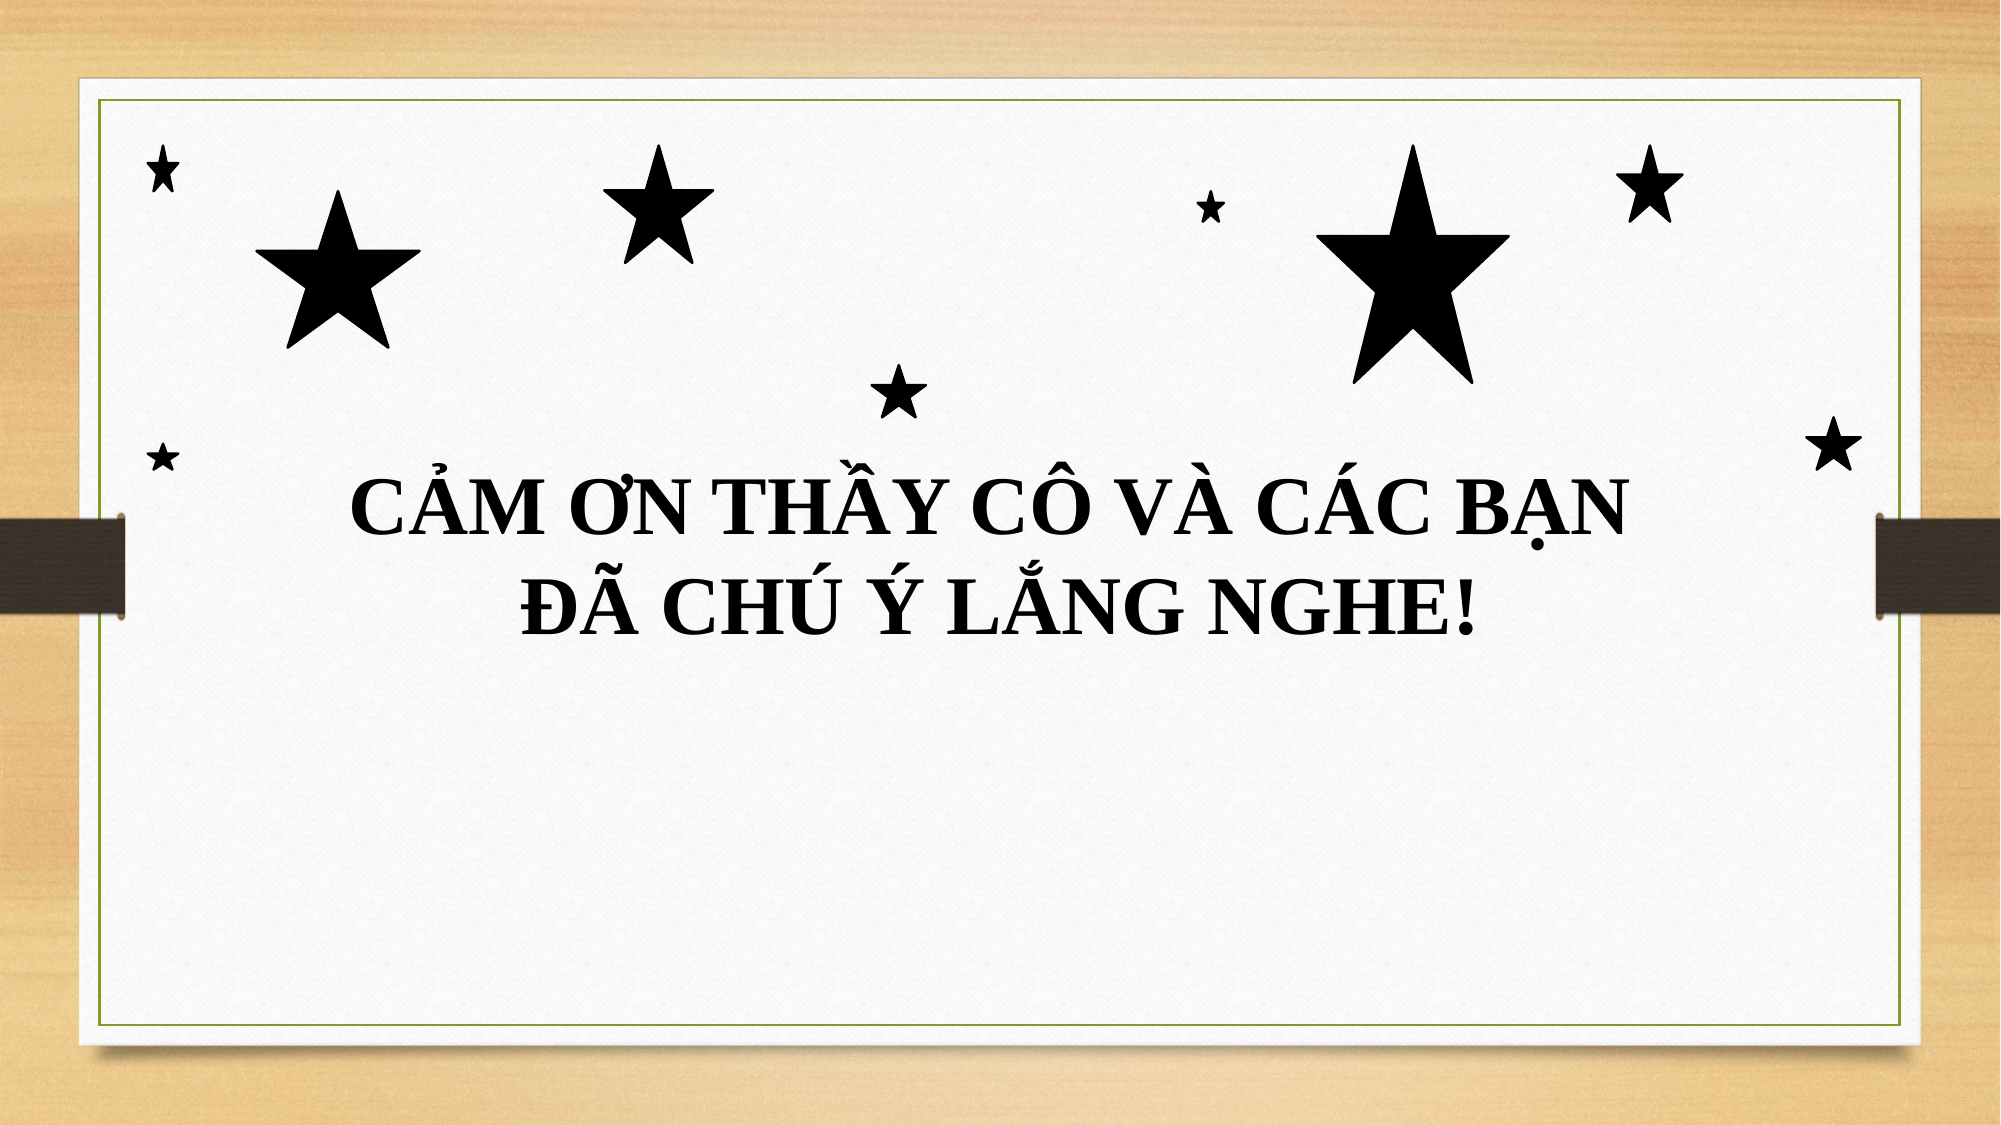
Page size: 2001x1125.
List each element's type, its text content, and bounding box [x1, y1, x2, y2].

text_box [1616, 144, 1684, 223]
picture [0, 0, 2001, 1125]
text_box [1805, 416, 1862, 471]
text_box CẢM ƠN THẦY CÔ VÀ CÁC BẠN ĐÃ CHÚ Ý LẮNG NGHE! [125, 443, 1875, 659]
text_box [255, 189, 421, 349]
text_box [1316, 144, 1510, 384]
text_box [1196, 189, 1226, 223]
text_box [870, 363, 928, 419]
text_box [146, 144, 180, 193]
text_box [603, 144, 715, 264]
text_box [146, 442, 180, 471]
